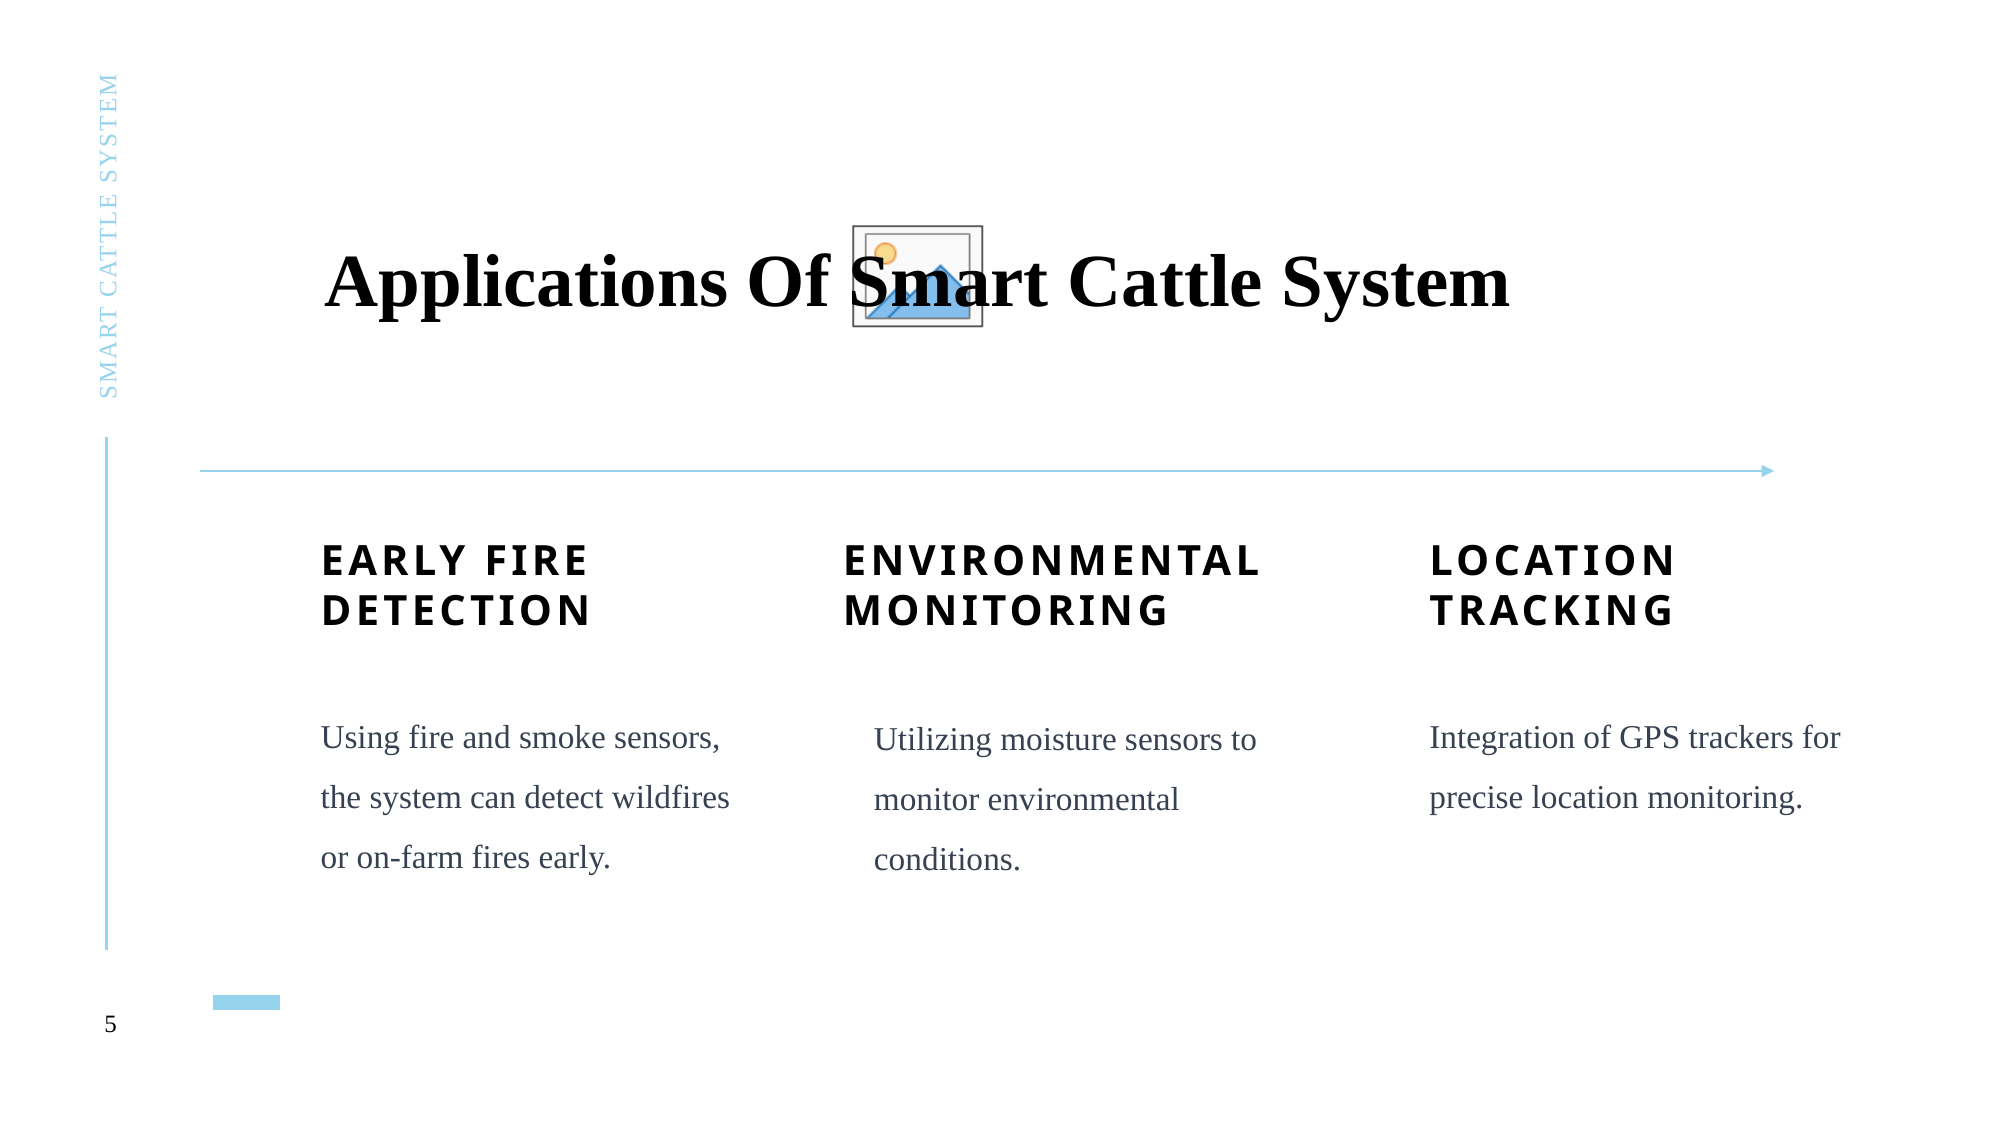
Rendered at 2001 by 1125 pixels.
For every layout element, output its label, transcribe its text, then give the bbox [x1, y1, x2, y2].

picture [276, 138, 1561, 415]
list Location Tracking [1429, 533, 1769, 627]
list Early Fire Detection [320, 533, 788, 602]
list Using fire and smoke sensors, the system can detect wildfires or on-farm fires early. [320, 695, 744, 883]
list Integration of GPS trackers for precise location monitoring. [1429, 695, 1867, 909]
list Utilizing moisture sensors to monitor environmental conditions. [873, 696, 1279, 885]
footer Smart cattle system [90, 47, 123, 400]
slide_number 5 [68, 987, 153, 1057]
list Environmental Monitoring [842, 533, 1310, 602]
